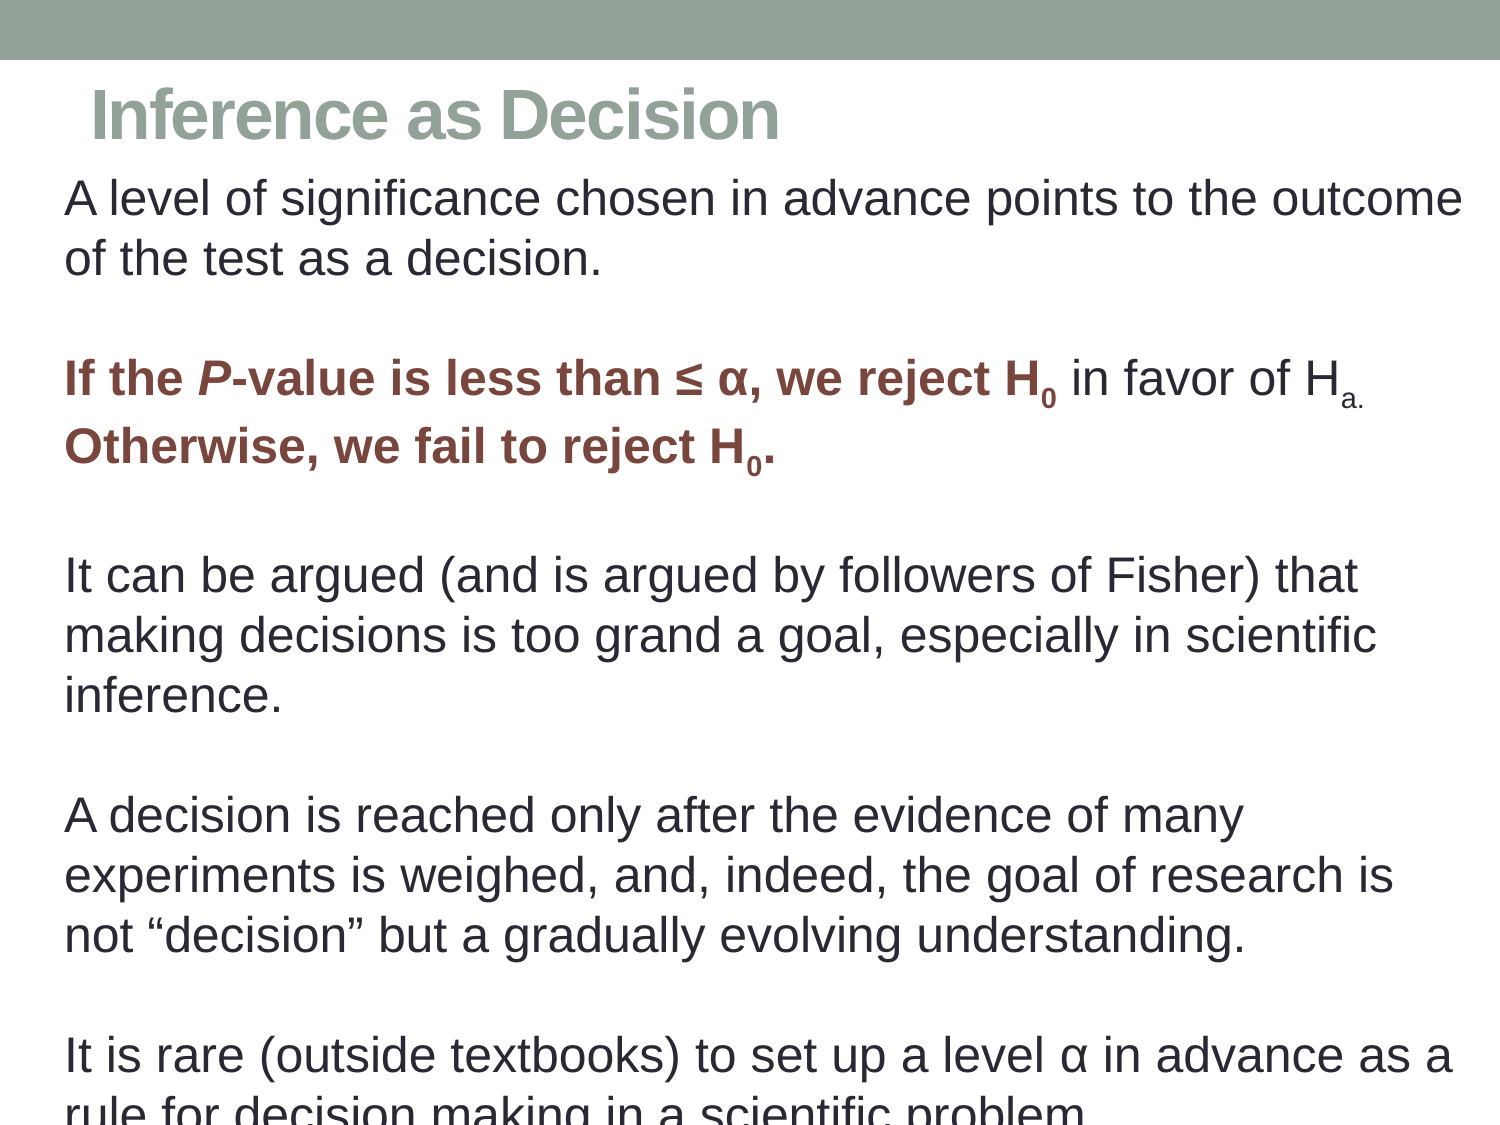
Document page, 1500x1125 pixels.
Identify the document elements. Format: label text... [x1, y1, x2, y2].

title Inference as Decision [75, 60, 1425, 158]
text_box A level of significance chosen in advance points to the outcome of the test as a decision. If the P-value is less than ≤ α, we reject H0 in favor of Ha. Otherwise, we fail to reject H0. It can be argued (and is argued by followers of Fisher) that making decisions is too grand a goal, especially in scientific inference. A decision is reached only after the evidence of many experiments is weighed, and, indeed, the goal of research is not “decision” but a gradually evolving understanding. It is rare (outside textbooks) to set up a level α in advance as a rule for decision making in a scientific problem. [49, 158, 1487, 1125]
